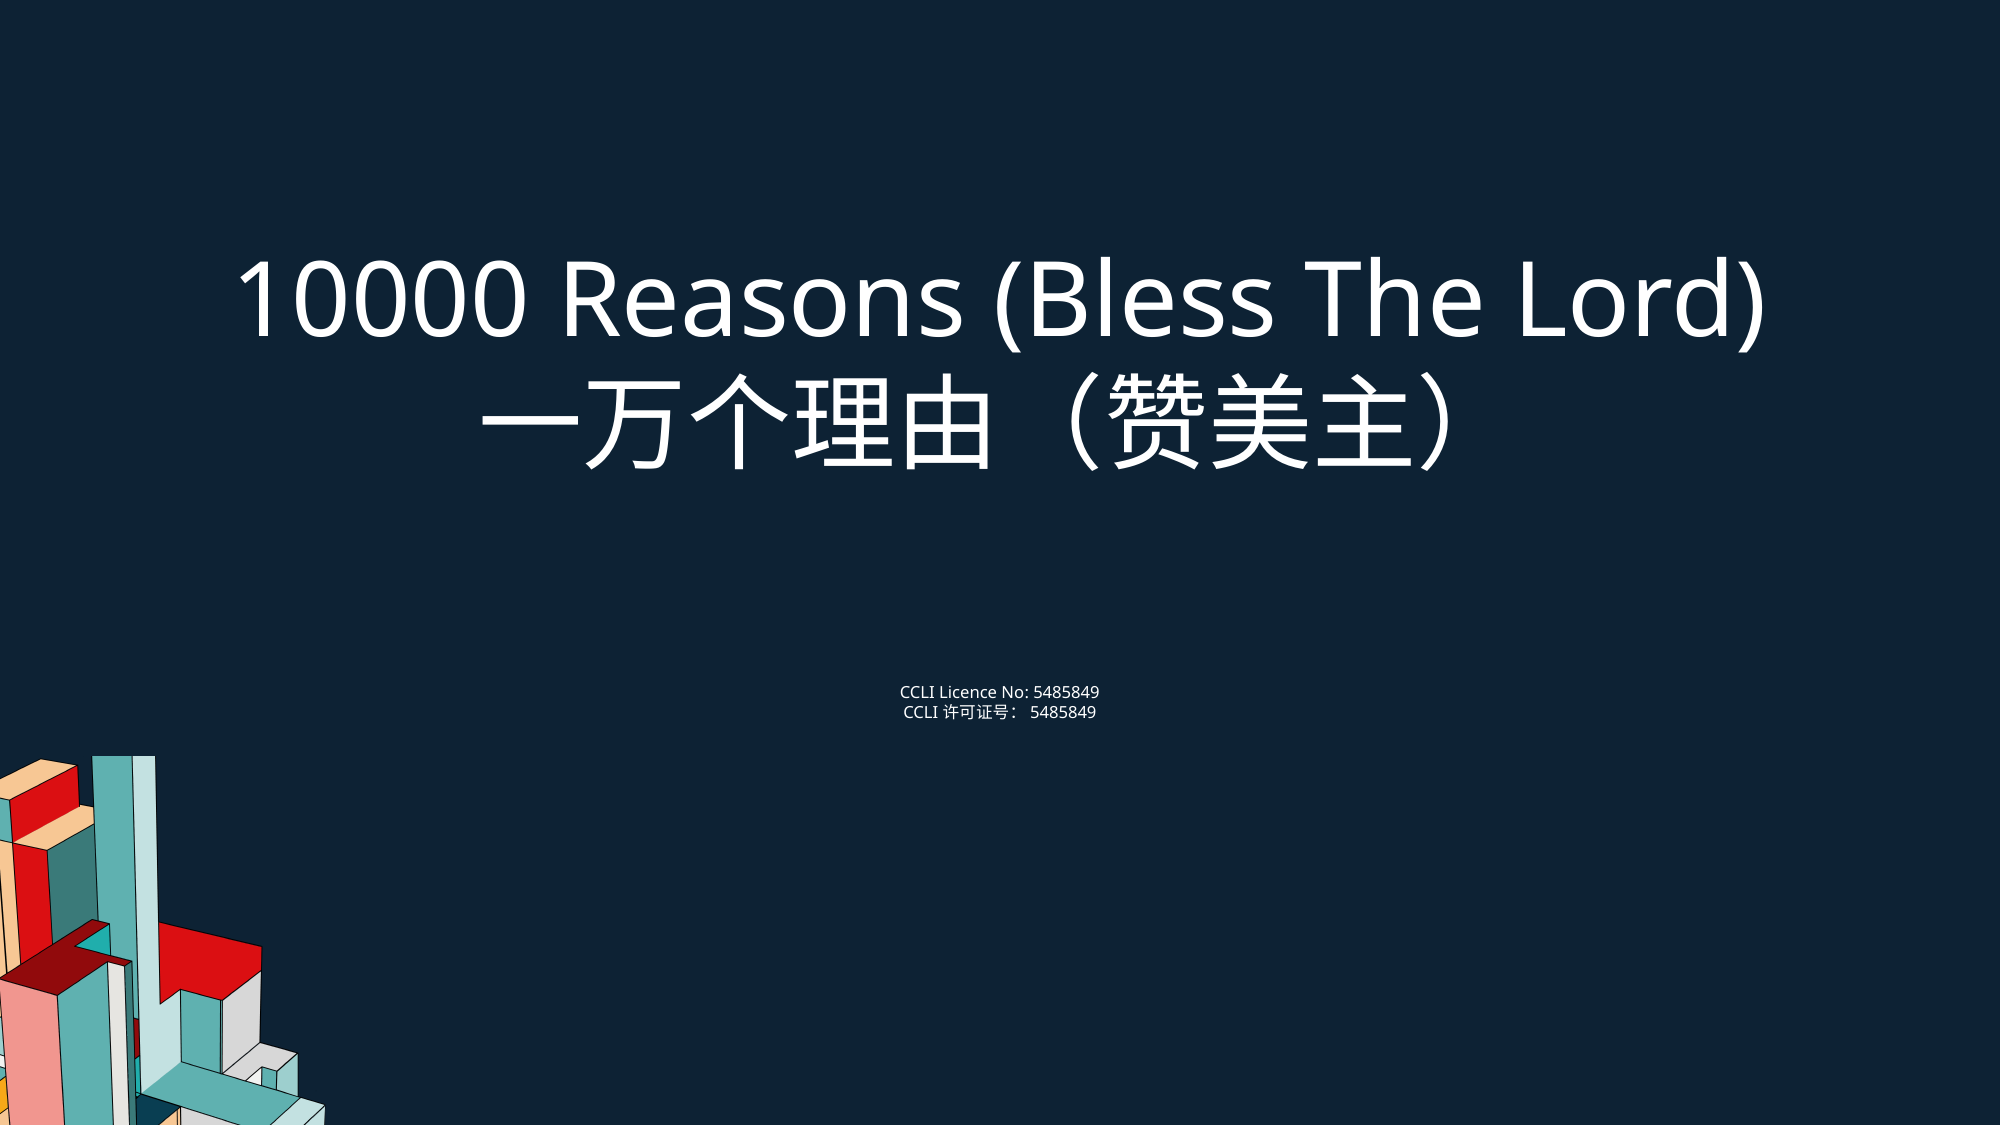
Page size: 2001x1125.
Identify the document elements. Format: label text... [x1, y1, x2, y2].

picture [0, 756, 326, 1125]
text_box 10000 Reasons (Bless The Lord) 一万个理由（赞美主） [200, 224, 1800, 490]
text_box CCLI Licence No: 5485849 CCLI许可证号：5485849 [200, 674, 1800, 730]
